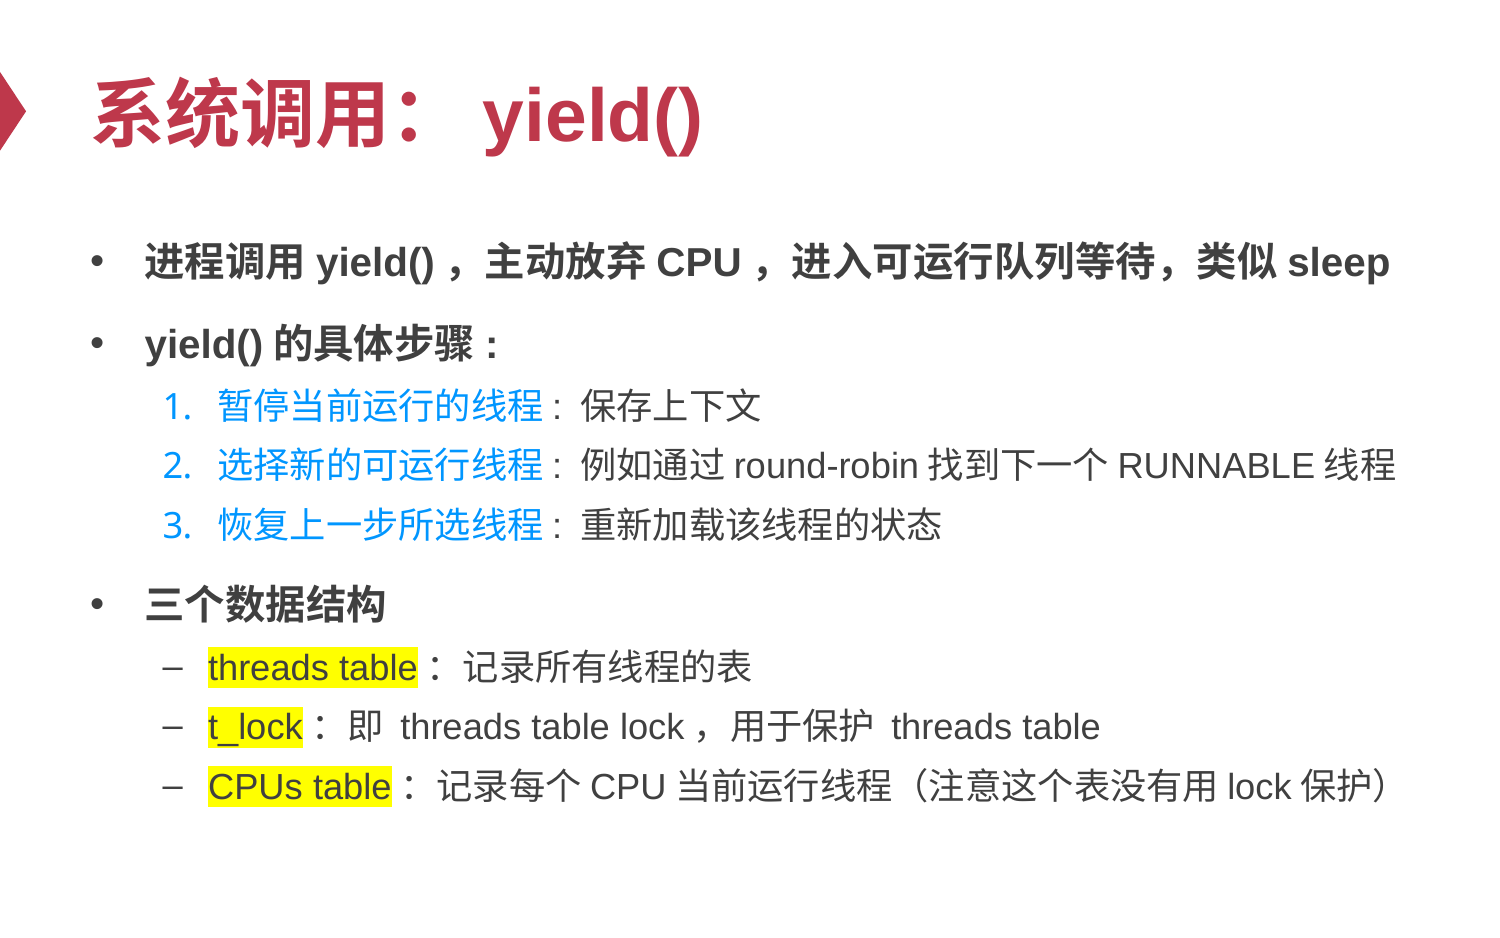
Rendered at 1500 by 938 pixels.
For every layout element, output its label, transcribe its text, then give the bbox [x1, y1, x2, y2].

list 进程调用yield()，主动放弃CPU，进入可运行队列等待，类似sleep yield()的具体步骤: 暂停当前运行的线程: 保存上下文 选择新的可运行线程: 例如通过round-robin找到下一个RUNNABLE线程 恢复上一步所选线程: 重新加载该线程的状态 三个数据结构 threads table：记录所有线程的表 t_lock：即 threads table lock，用于保护 threads table CPUs table：记录每个CPU当前运行线程（注意这个表没有用lock保护） [75, 218, 1425, 838]
title 系统调用：yield() [75, 37, 1425, 186]
